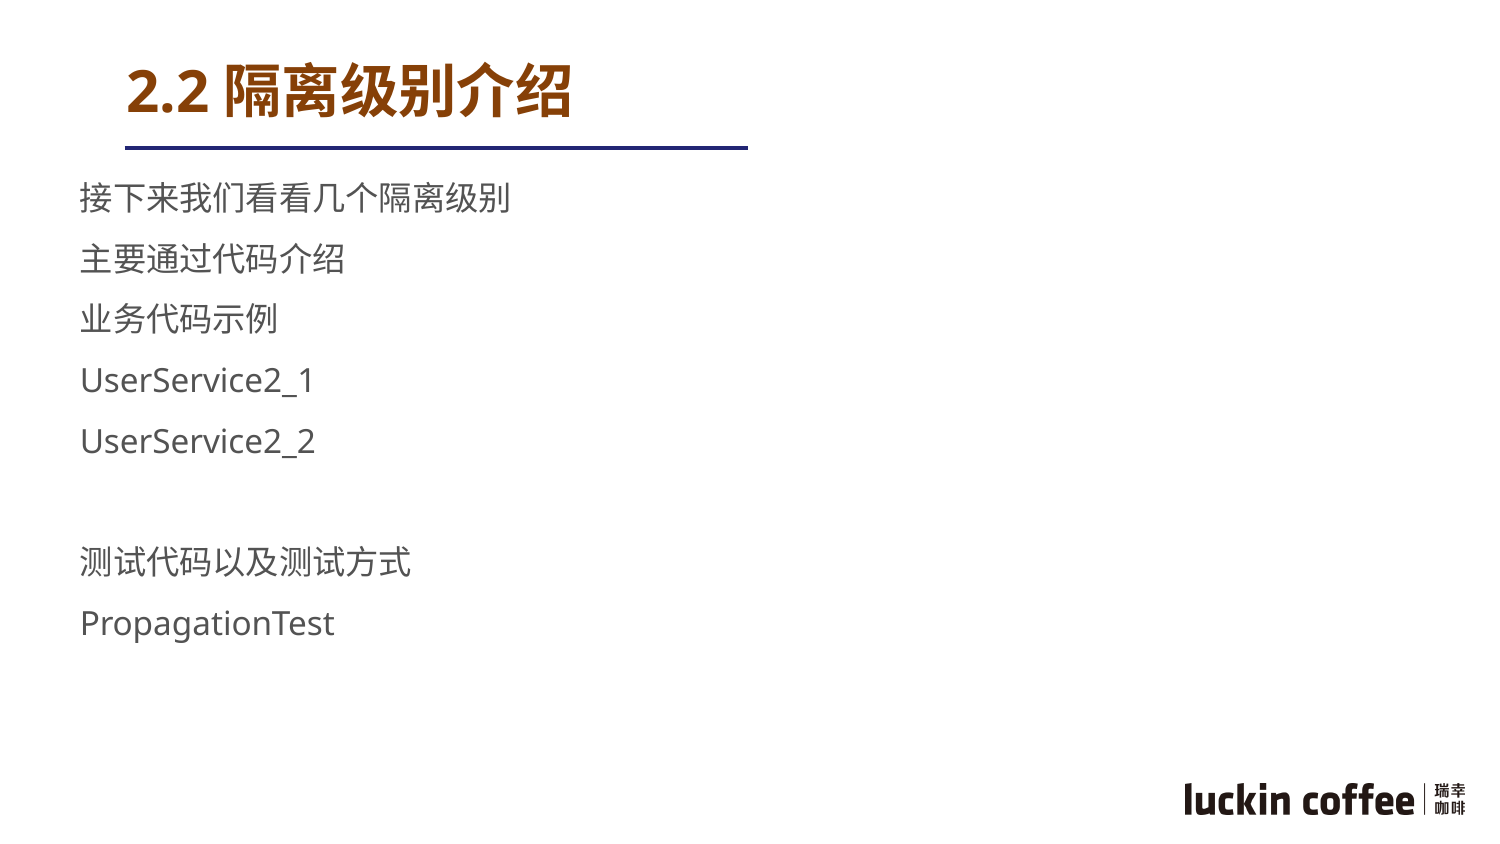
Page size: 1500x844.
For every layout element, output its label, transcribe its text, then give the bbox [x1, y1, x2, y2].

title 2.2隔离级别介绍 [123, 39, 1417, 139]
list 接下来我们看看几个隔离级别 主要通过代码介绍 业务代码示例 UserService2_1 UserService2_2 测试代码以及测试方式 PropagationTest [76, 173, 1330, 813]
picture [1185, 783, 1465, 815]
